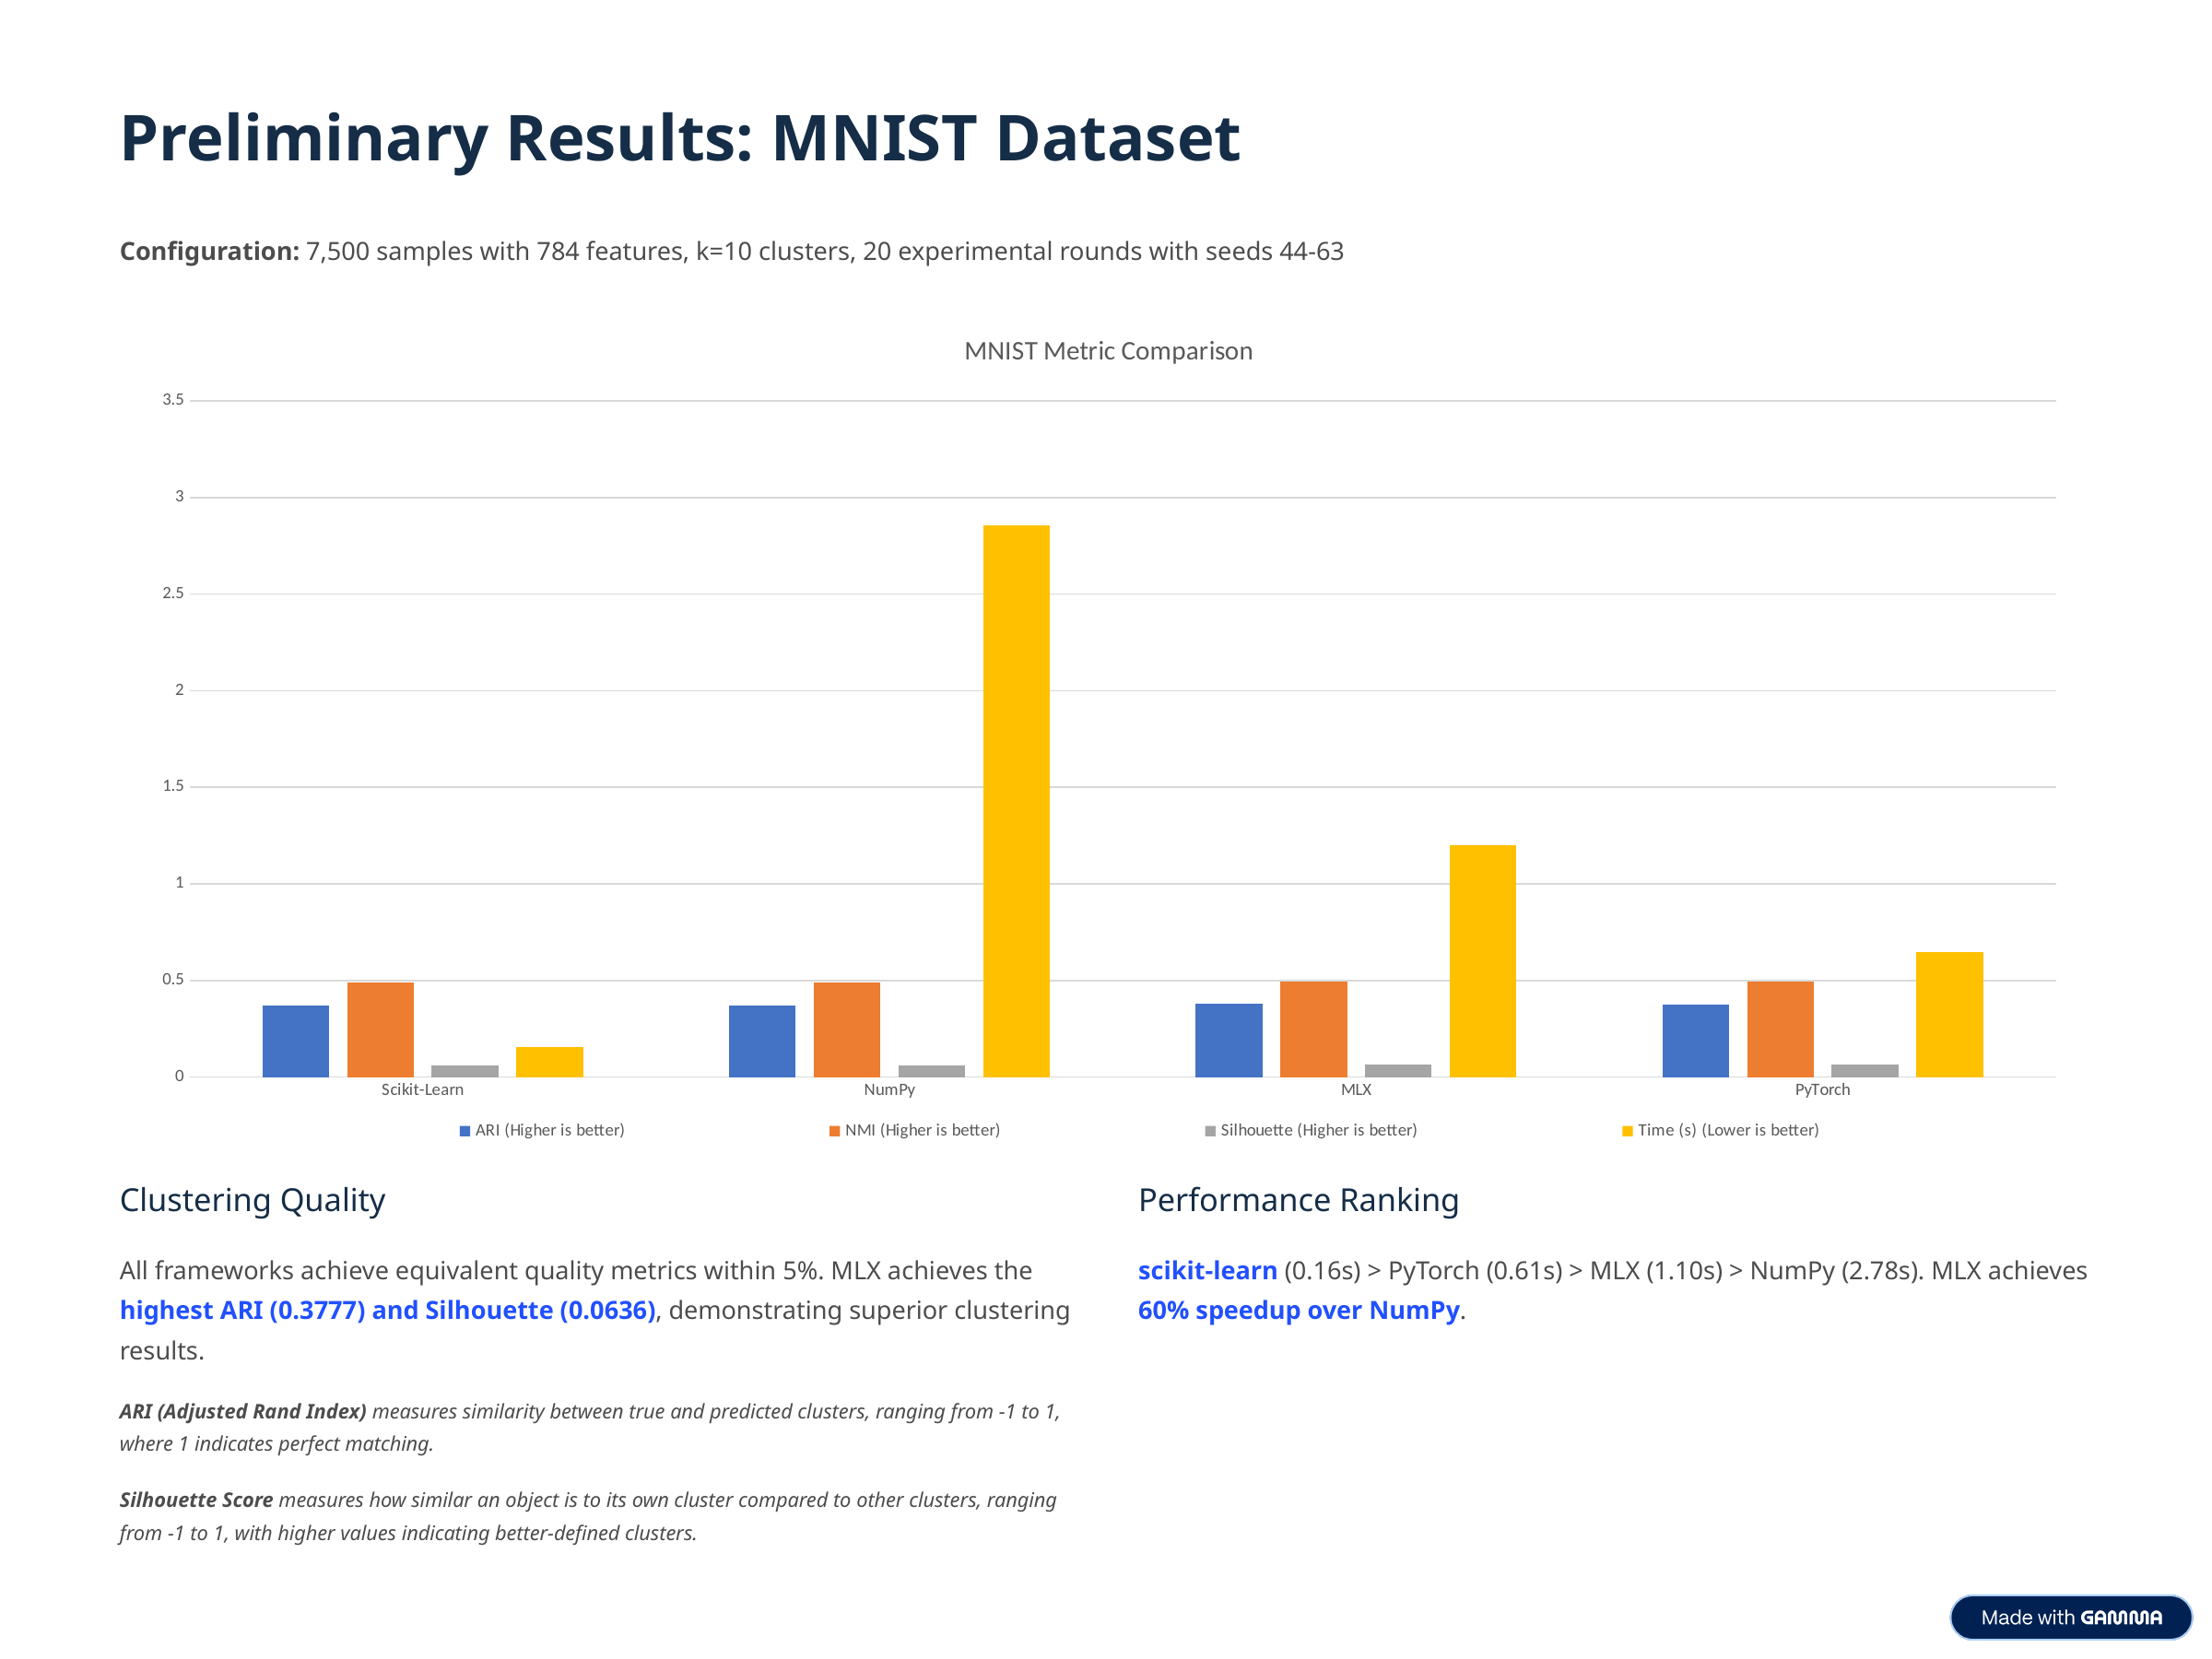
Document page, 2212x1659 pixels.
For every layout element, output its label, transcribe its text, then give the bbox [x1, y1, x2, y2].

picture [1941, 1586, 2202, 1649]
text_box Configuration: 7,500 samples with 784 features, k=10 clusters, 20 experimental rounds with seeds 44-63 [119, 225, 2093, 267]
text_box Clustering Quality [119, 1178, 441, 1218]
text_box Performance Ranking [1138, 1178, 1459, 1218]
chart [123, 307, 2096, 1156]
text_box All frameworks achieve equivalent quality metrics within 5%. MLX achieves the highest ARI (0.3777) and Silhouette (0.0636), demonstrating superior clustering results. [119, 1243, 1075, 1368]
text_box scikit-learn (0.16s) > PyTorch (0.61s) > MLX (1.10s) > NumPy (2.78s). MLX achieves 60% speedup over NumPy. [1138, 1243, 2094, 1326]
text_box Silhouette Score measures how similar an object is to its own cluster compared to other clusters, ranging from -1 to 1, with higher values indicating better-defined clusters. [119, 1478, 1075, 1545]
text_box Preliminary Results: MNIST Dataset [119, 93, 1071, 174]
text_box ARI (Adjusted Rand Index) measures similarity between true and predicted clusters, ranging from -1 to 1, where 1 indicates perfect matching. [119, 1390, 1075, 1456]
